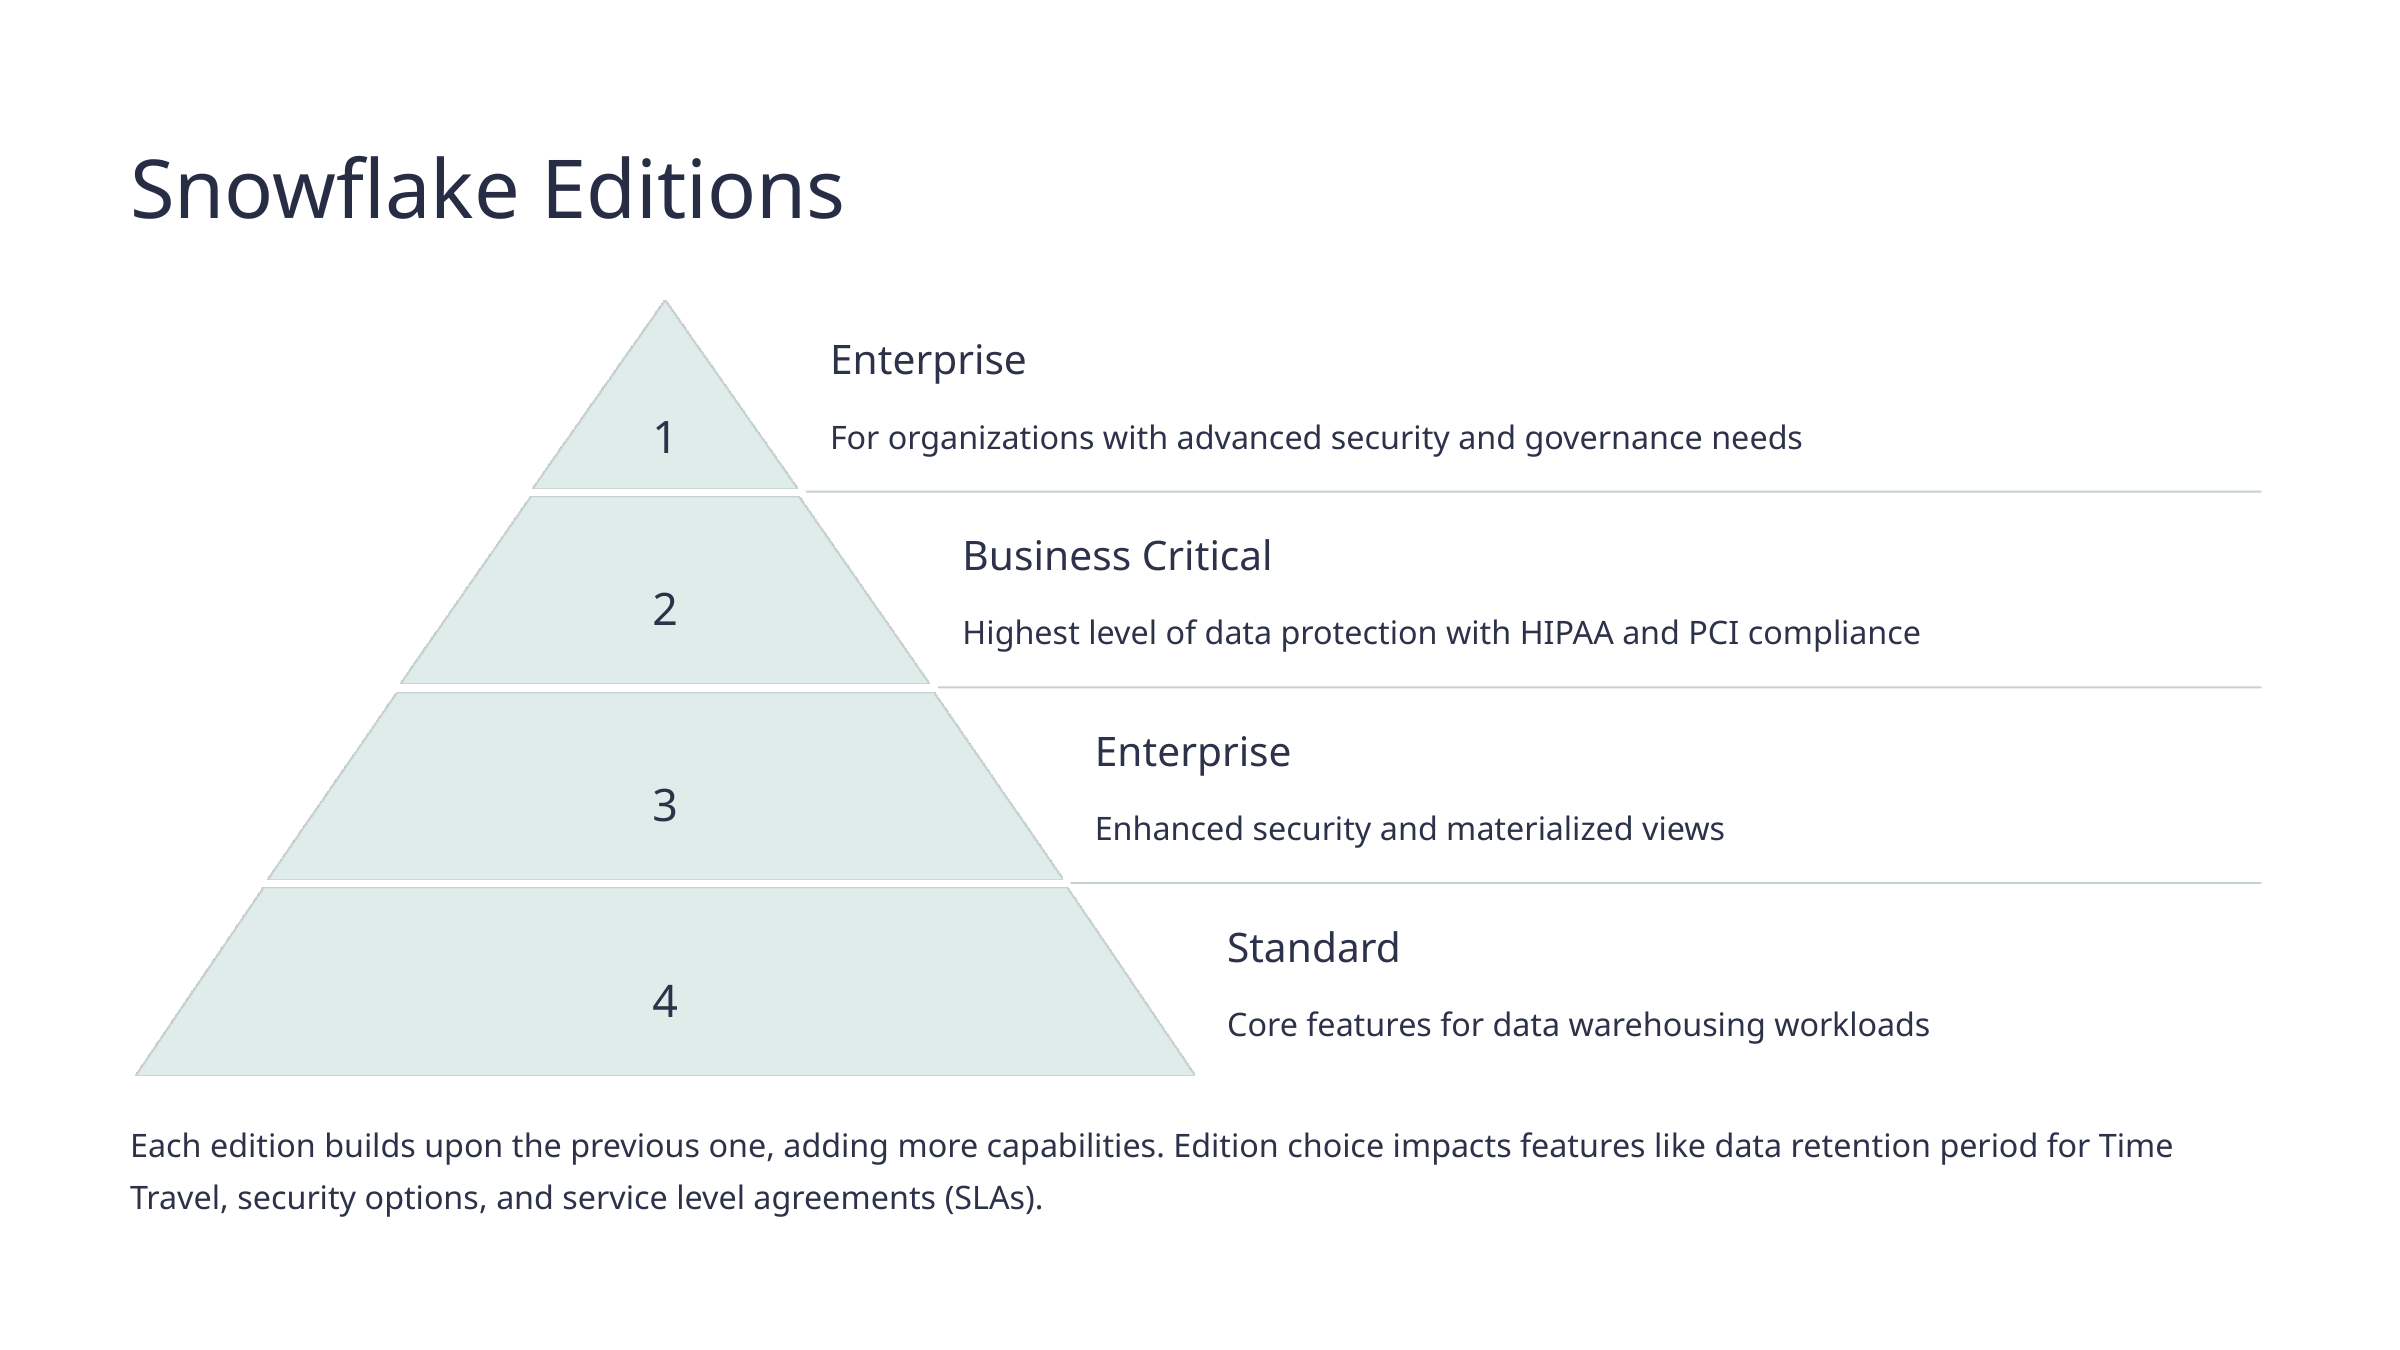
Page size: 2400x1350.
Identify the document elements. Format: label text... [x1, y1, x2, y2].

text_box For organizations with advanced security and governance needs [830, 403, 1819, 456]
picture [135, 887, 1195, 1076]
text_box Snowflake Editions [130, 133, 945, 236]
text_box Enterprise [830, 333, 1237, 384]
text_box Each edition builds upon the previous one, adding more capabilities. Edition choice impacts features like data retention period for Time Travel, security options, and service level agreements (SLAs). [130, 1111, 2270, 1217]
text_box Business Critical [962, 528, 1370, 580]
picture [532, 300, 798, 489]
text_box Core features for data warehousing workloads [1227, 990, 1945, 1043]
picture [267, 691, 1063, 880]
text_box Highest level of data protection with HIPAA and PCI compliance [962, 599, 1950, 652]
text_box Standard [1227, 920, 1635, 972]
text_box Enterprise [1094, 724, 1502, 776]
text_box Enhanced security and materialized views [1094, 794, 1741, 847]
picture [400, 496, 930, 684]
